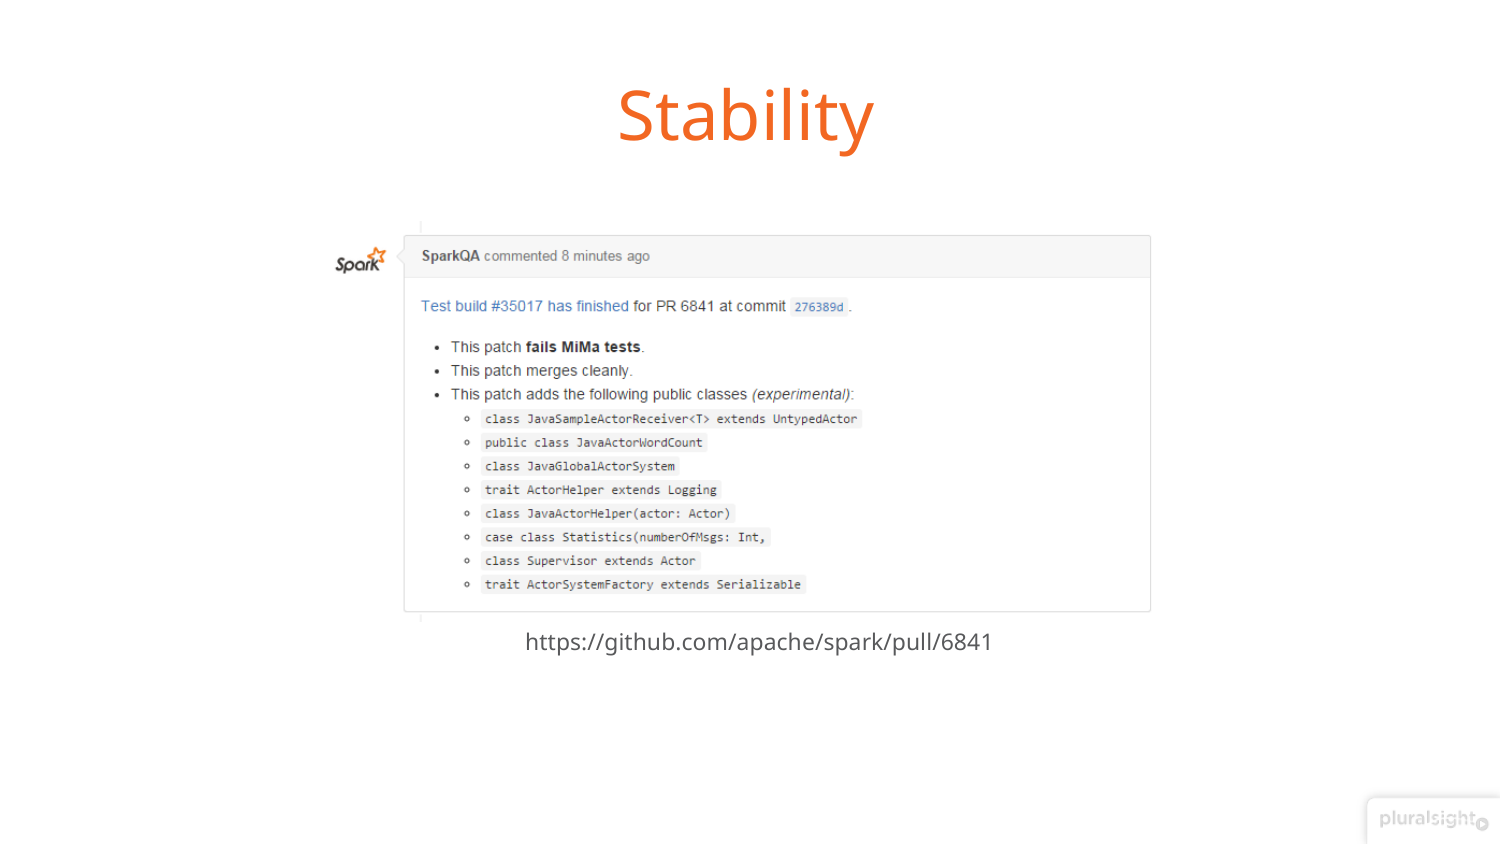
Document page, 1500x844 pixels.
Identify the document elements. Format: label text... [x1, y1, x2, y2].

text_box https://github.com/apache/spark/pull/6841 [513, 630, 1006, 661]
picture [2, 1, 1500, 844]
title Stability [76, 23, 1427, 217]
